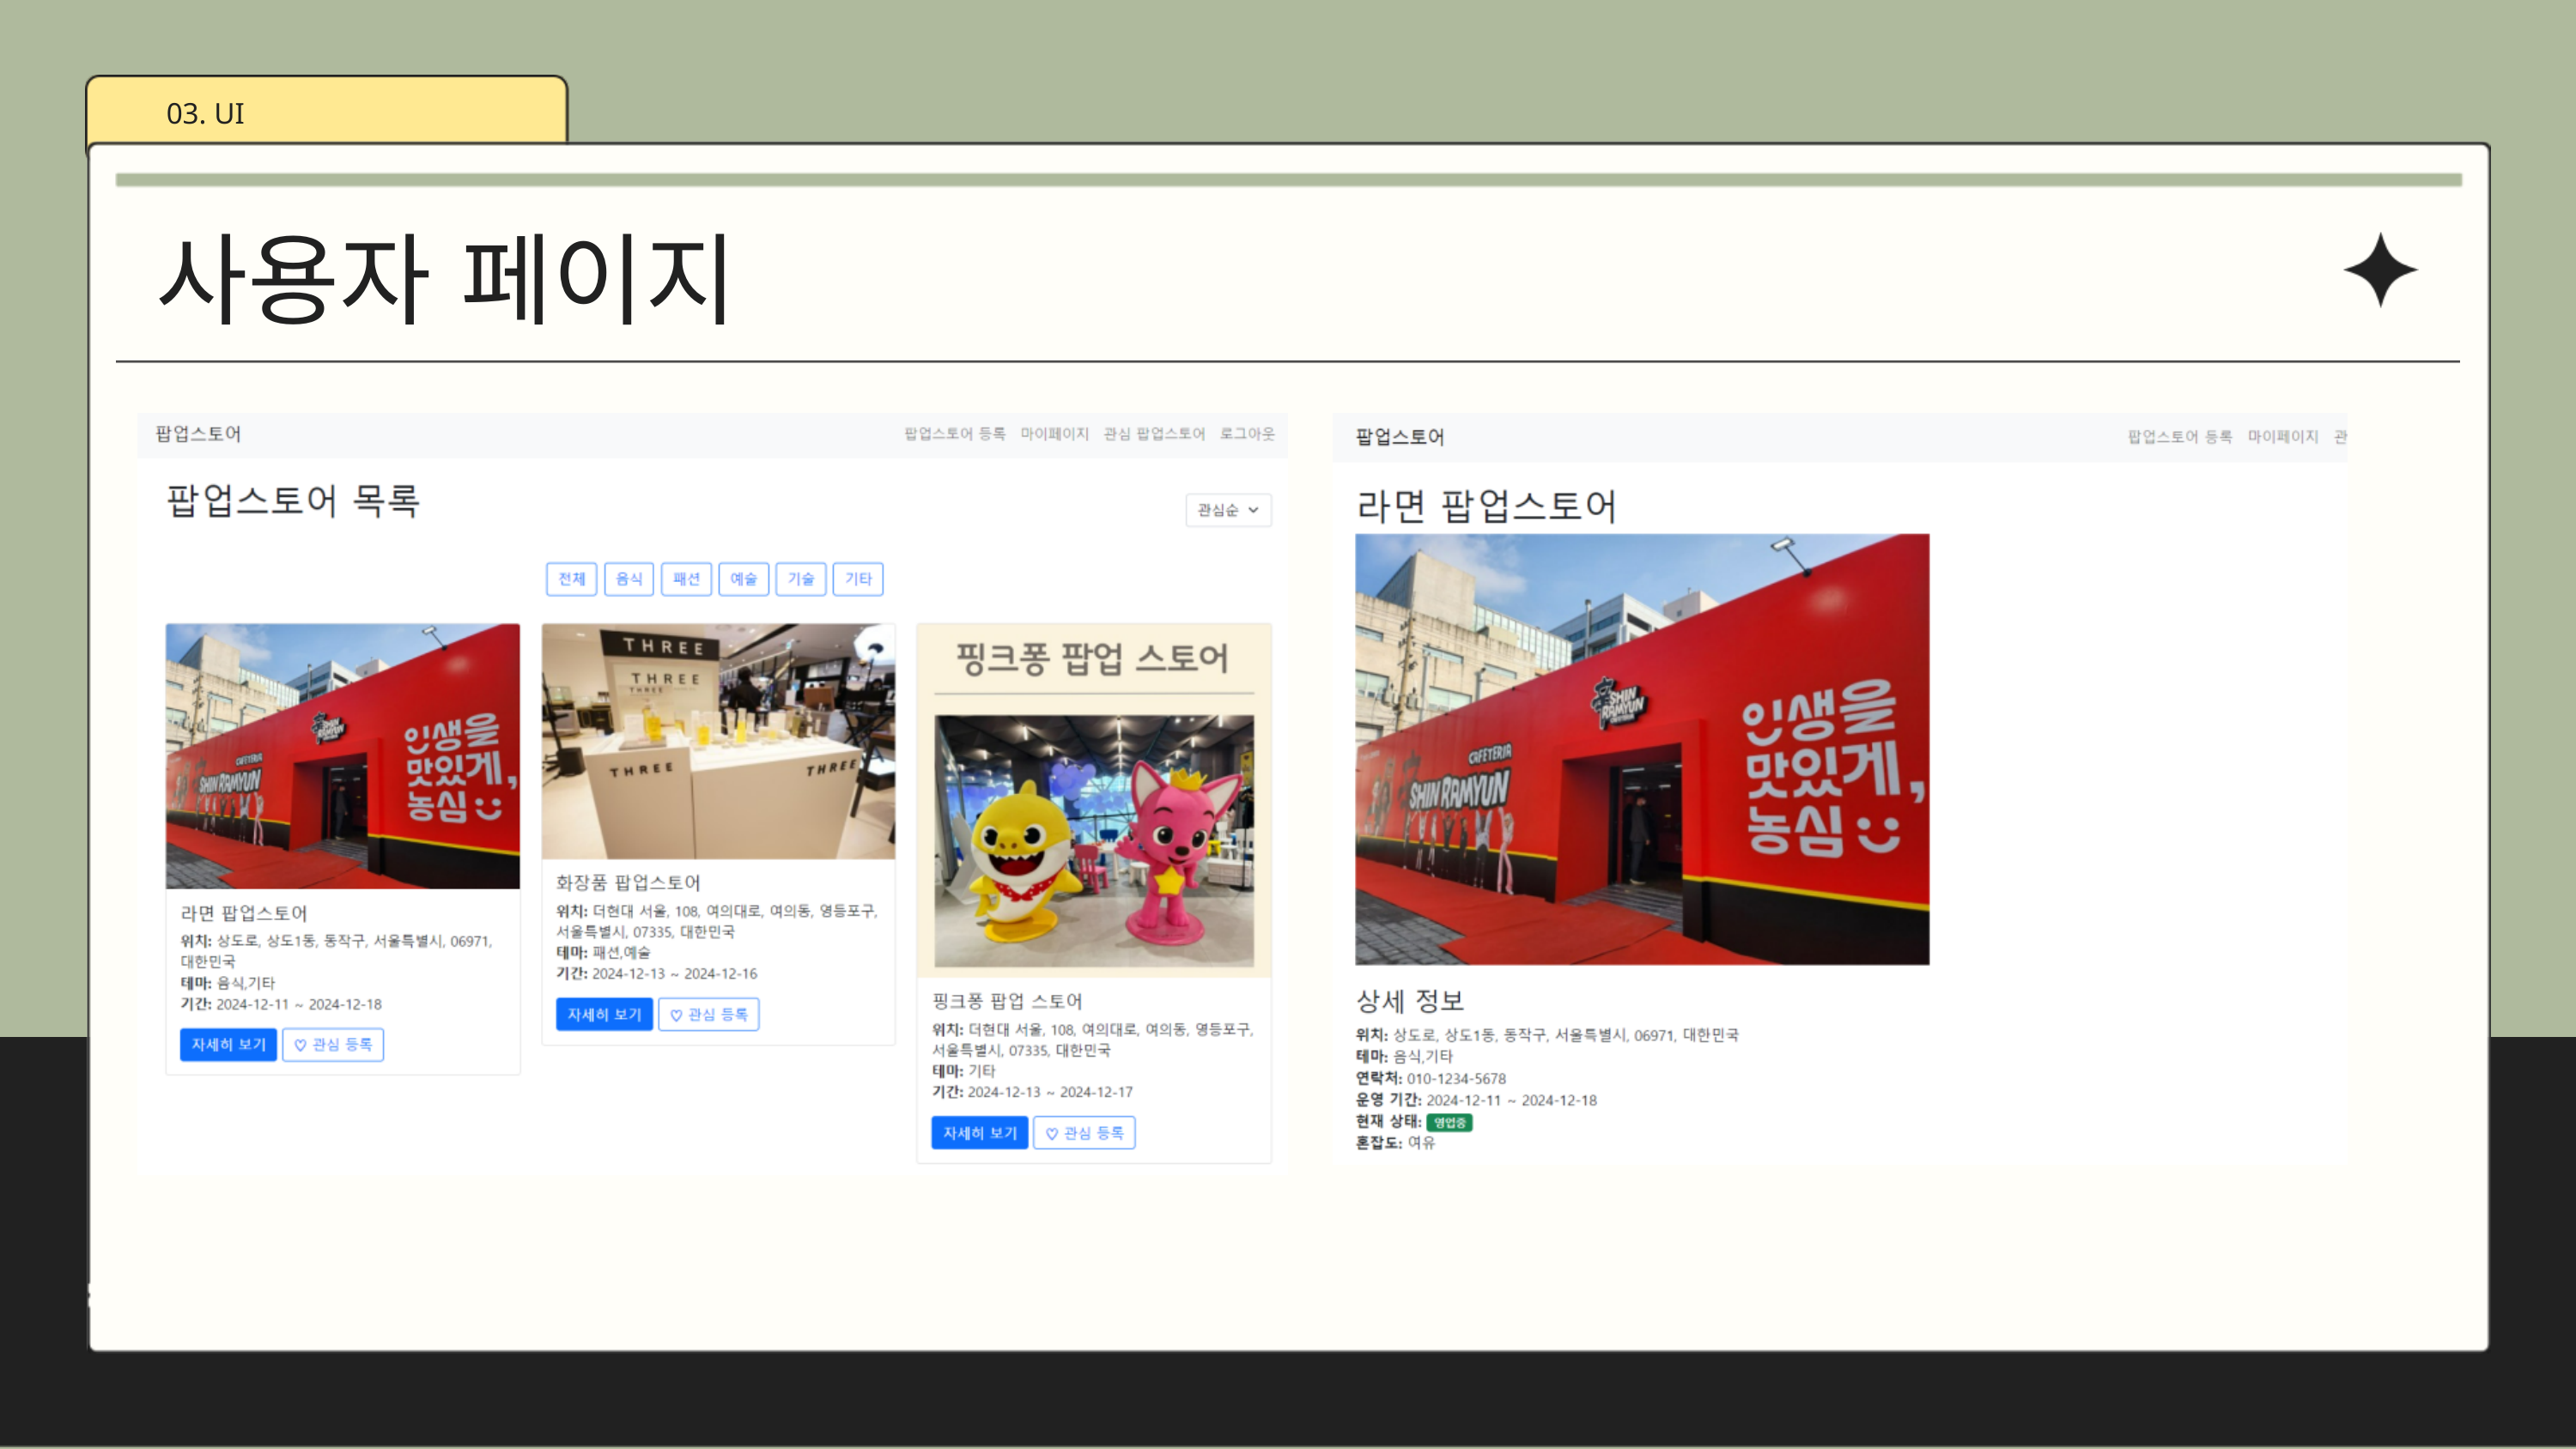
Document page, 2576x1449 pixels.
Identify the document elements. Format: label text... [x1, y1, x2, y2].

picture [0, 0, 2576, 1449]
text_box 사용자 페이지 [155, 205, 676, 345]
